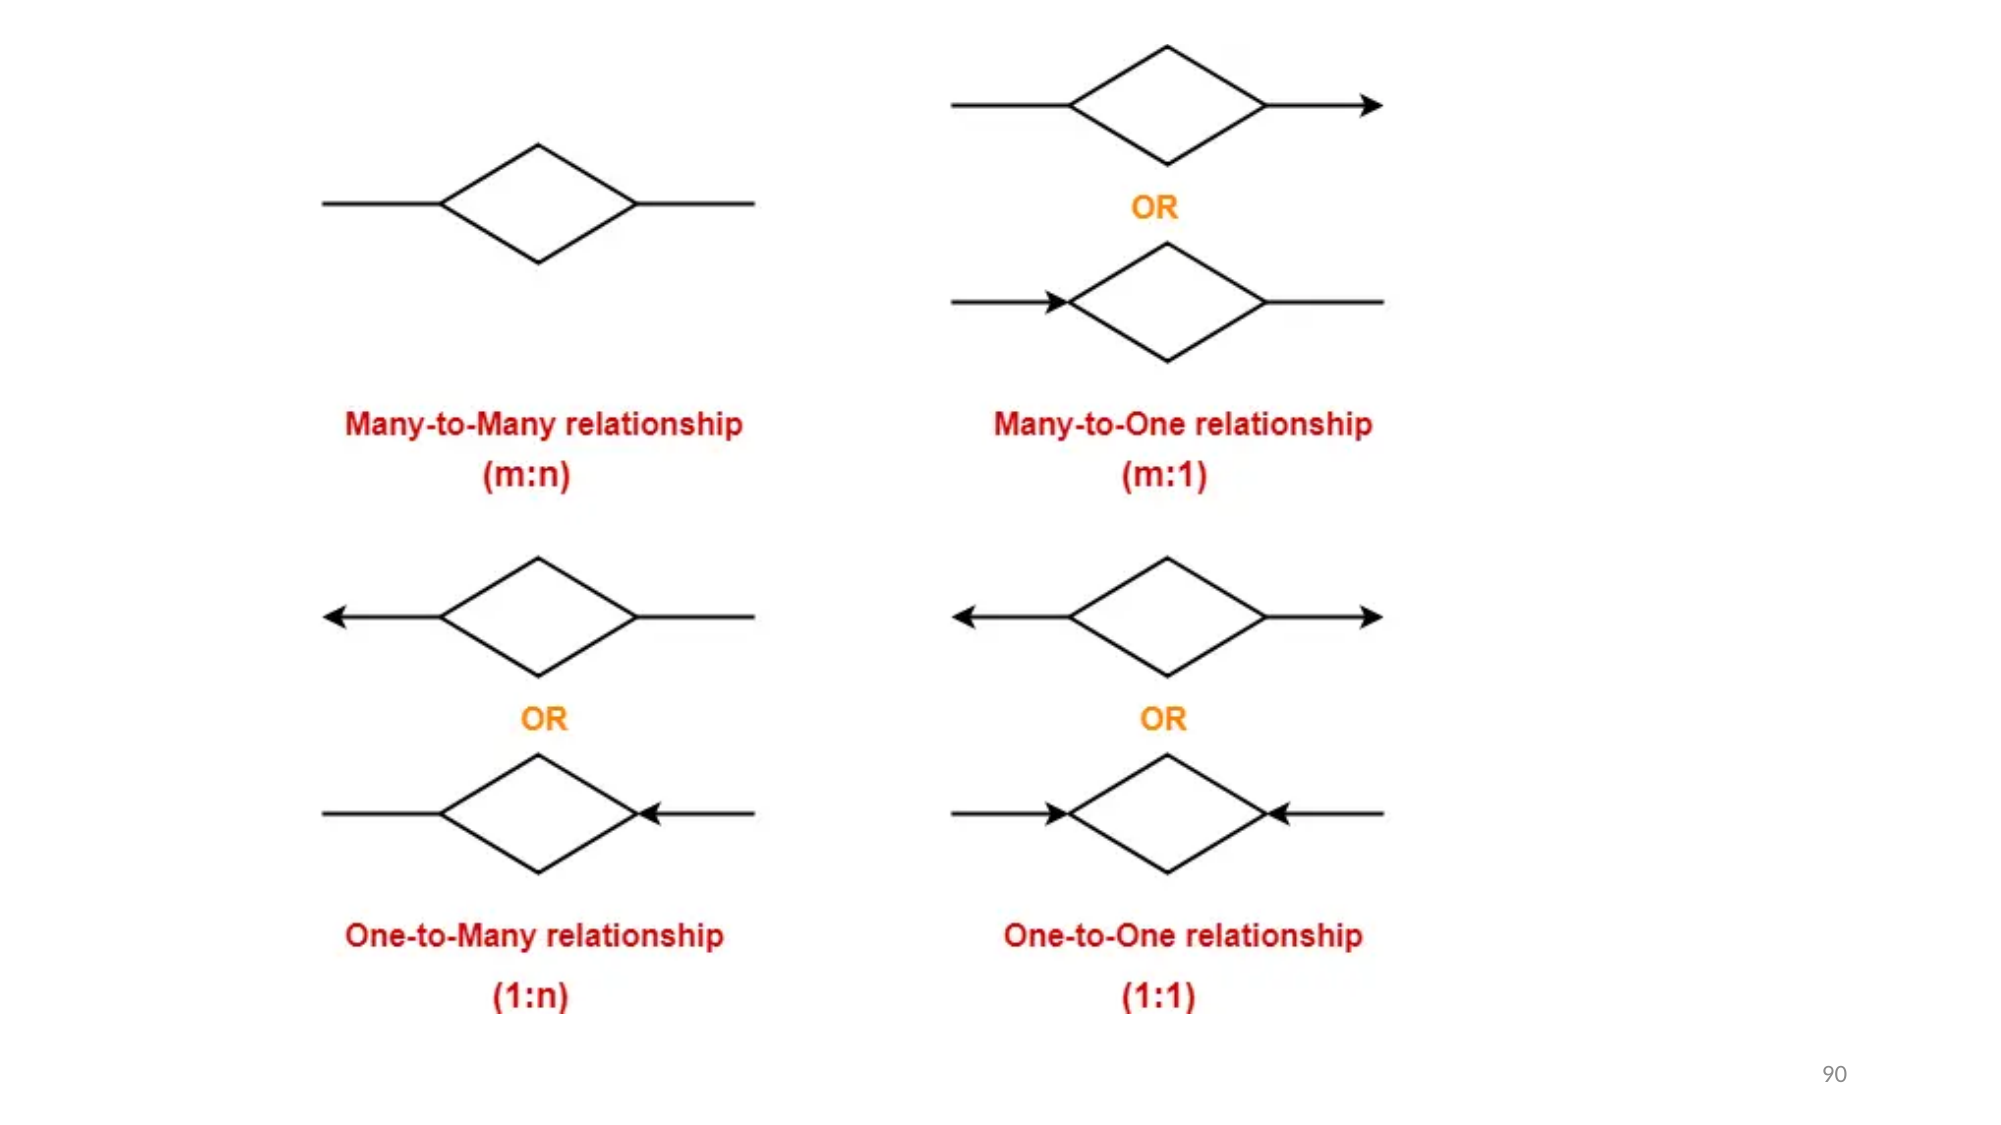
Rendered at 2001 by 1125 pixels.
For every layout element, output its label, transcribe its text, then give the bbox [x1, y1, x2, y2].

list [306, 44, 1405, 1014]
slide_number 90 [1412, 1042, 1863, 1103]
